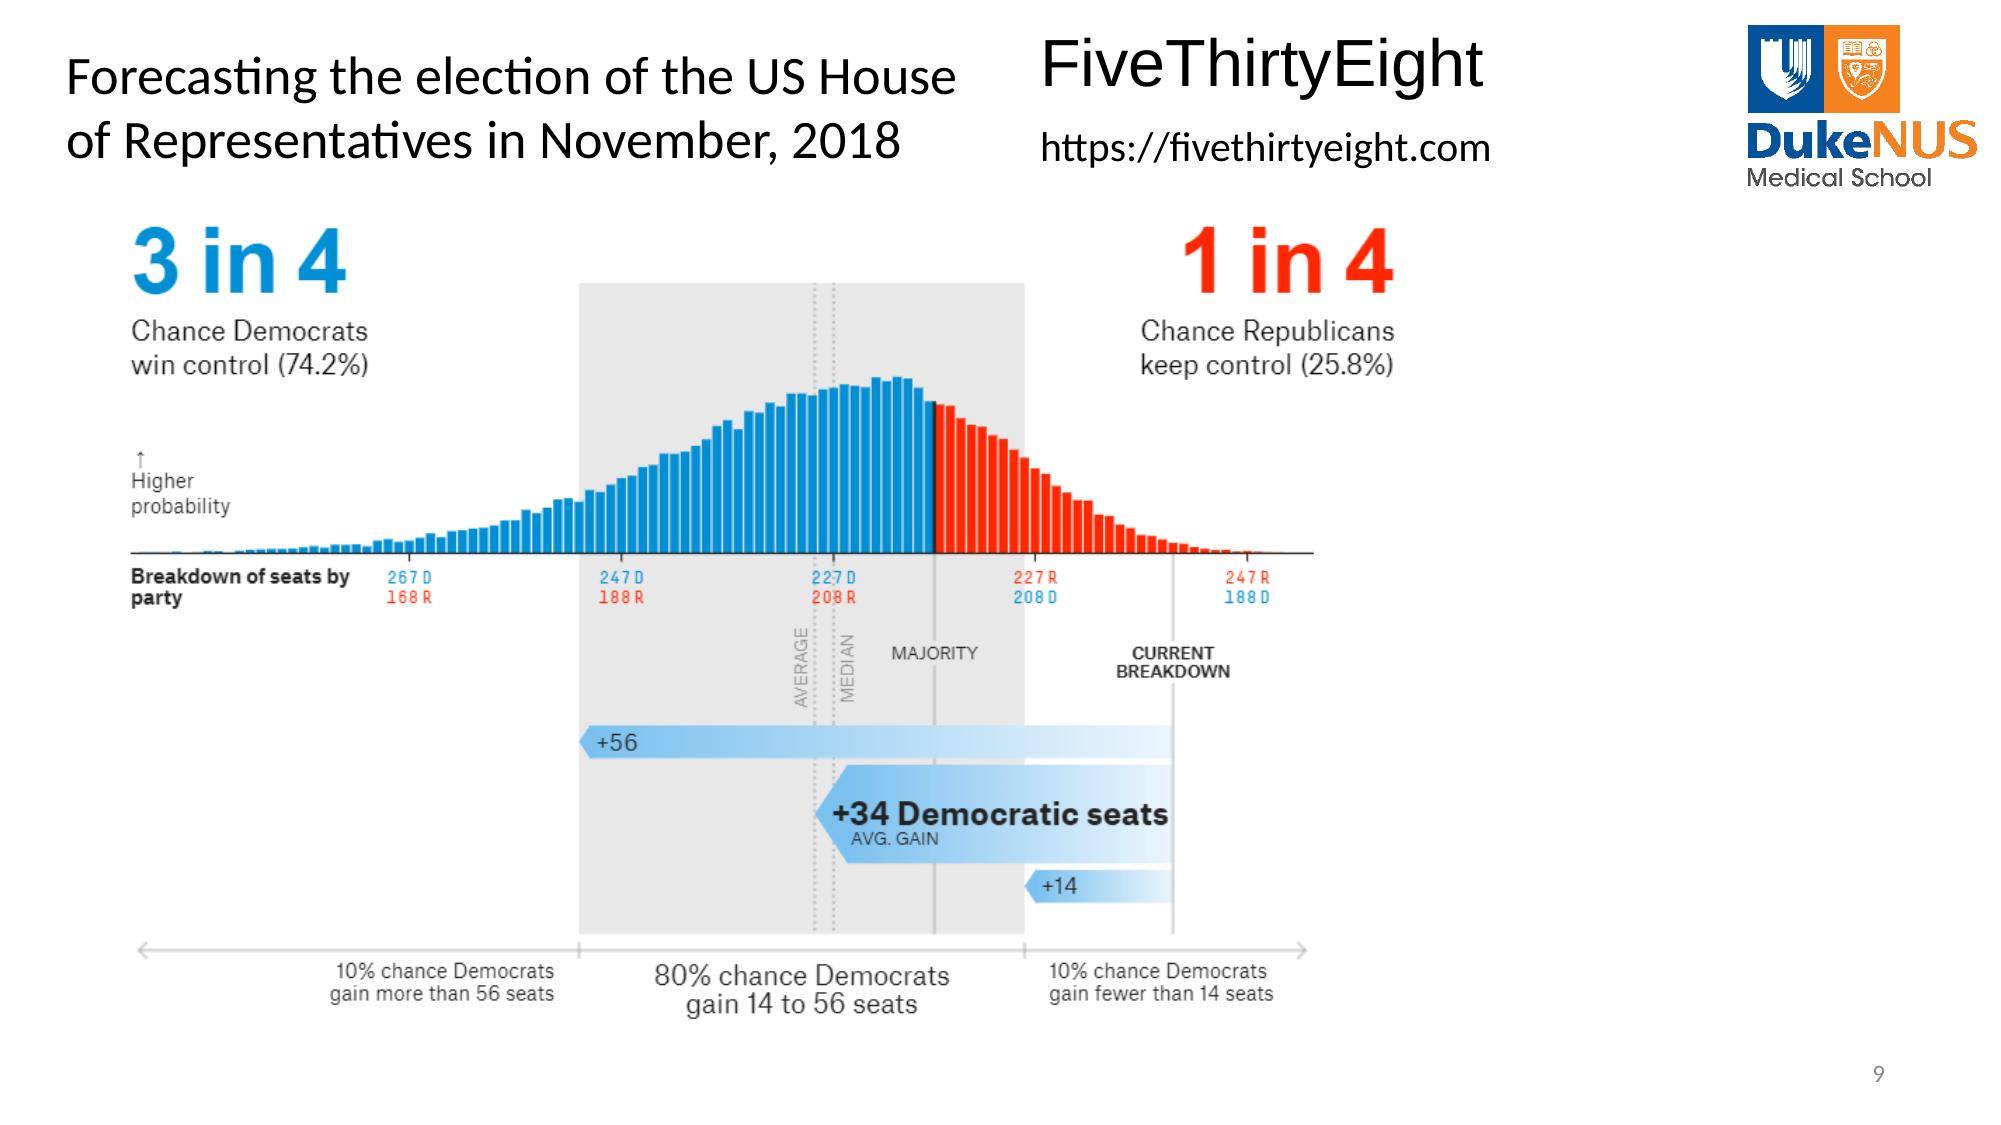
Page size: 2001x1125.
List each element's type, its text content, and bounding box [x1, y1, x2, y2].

text_box FiveThirtyEight [1025, 12, 1532, 109]
picture [62, 170, 1413, 1047]
text_box Forecasting the election of the US House of Representatives in November, 2018 [51, 24, 1014, 204]
slide_number 9 [1433, 1042, 1900, 1103]
picture [1737, 12, 1978, 189]
text_box https://fivethirtyeight.com [1025, 112, 1525, 179]
